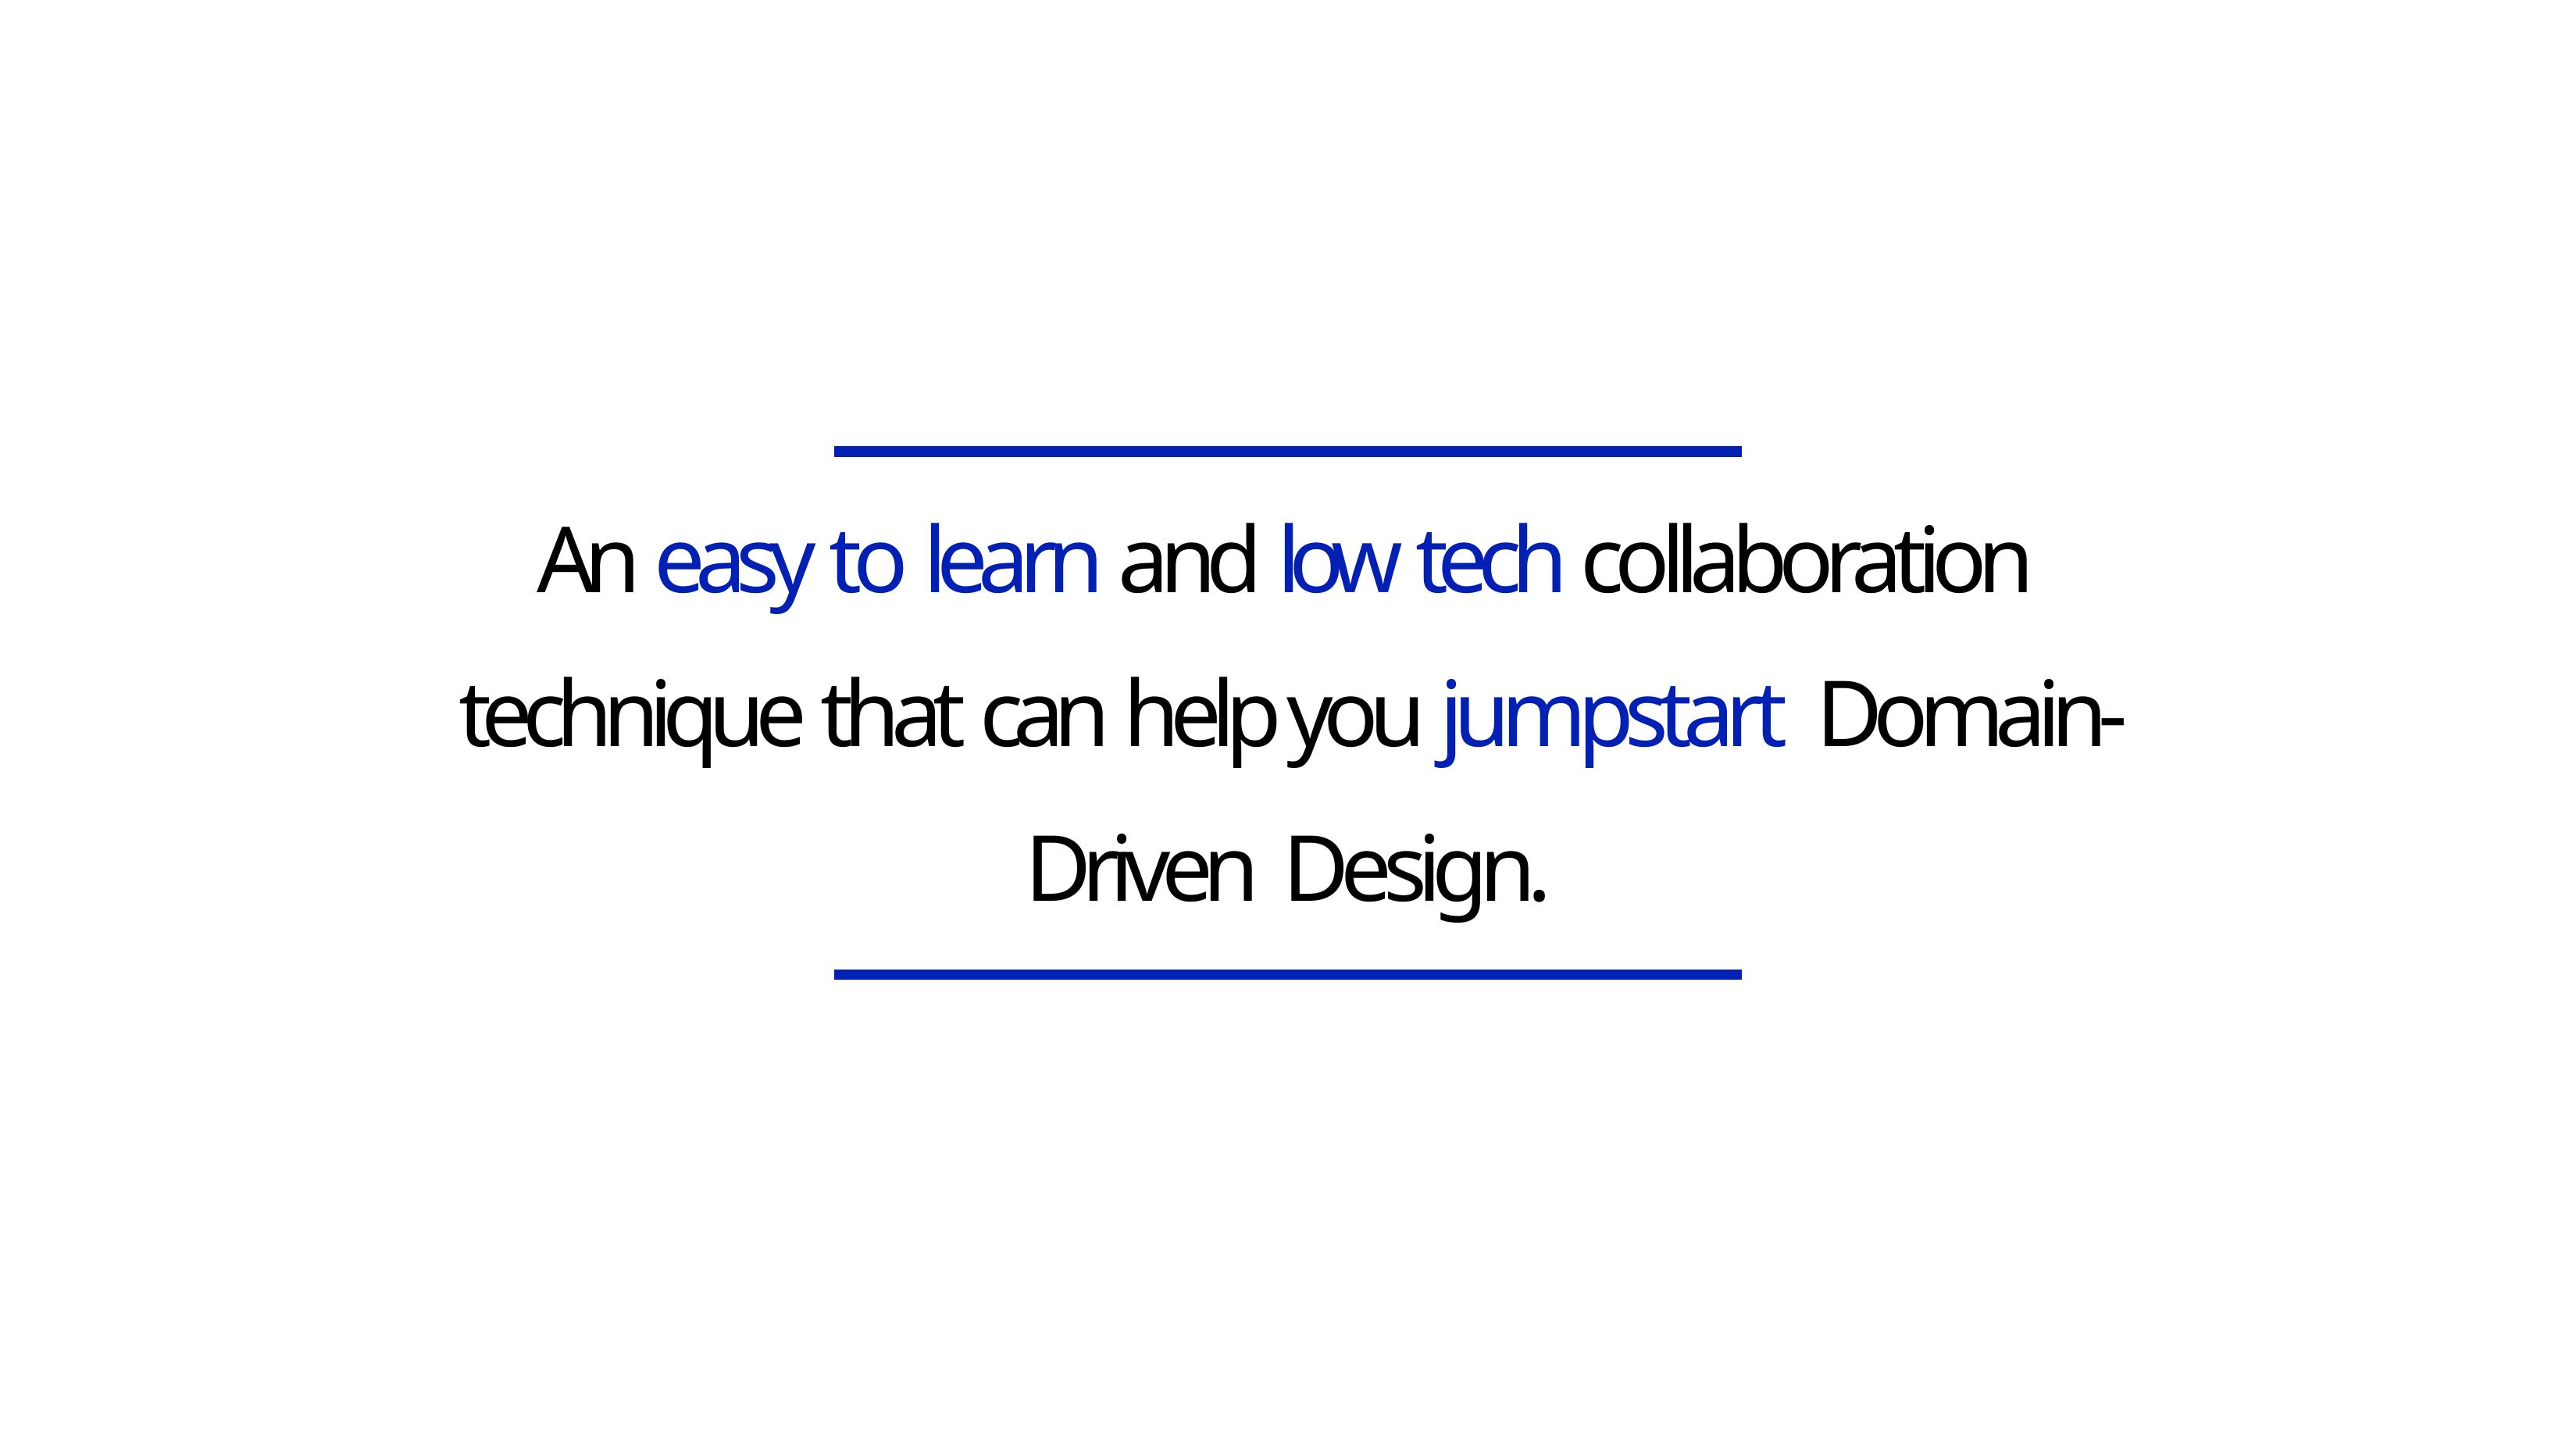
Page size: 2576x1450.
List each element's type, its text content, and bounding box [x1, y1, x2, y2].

title An easy to learn and low tech collaboration technique that can help you jumpstart Domain-Driven Design. [401, 455, 2174, 920]
